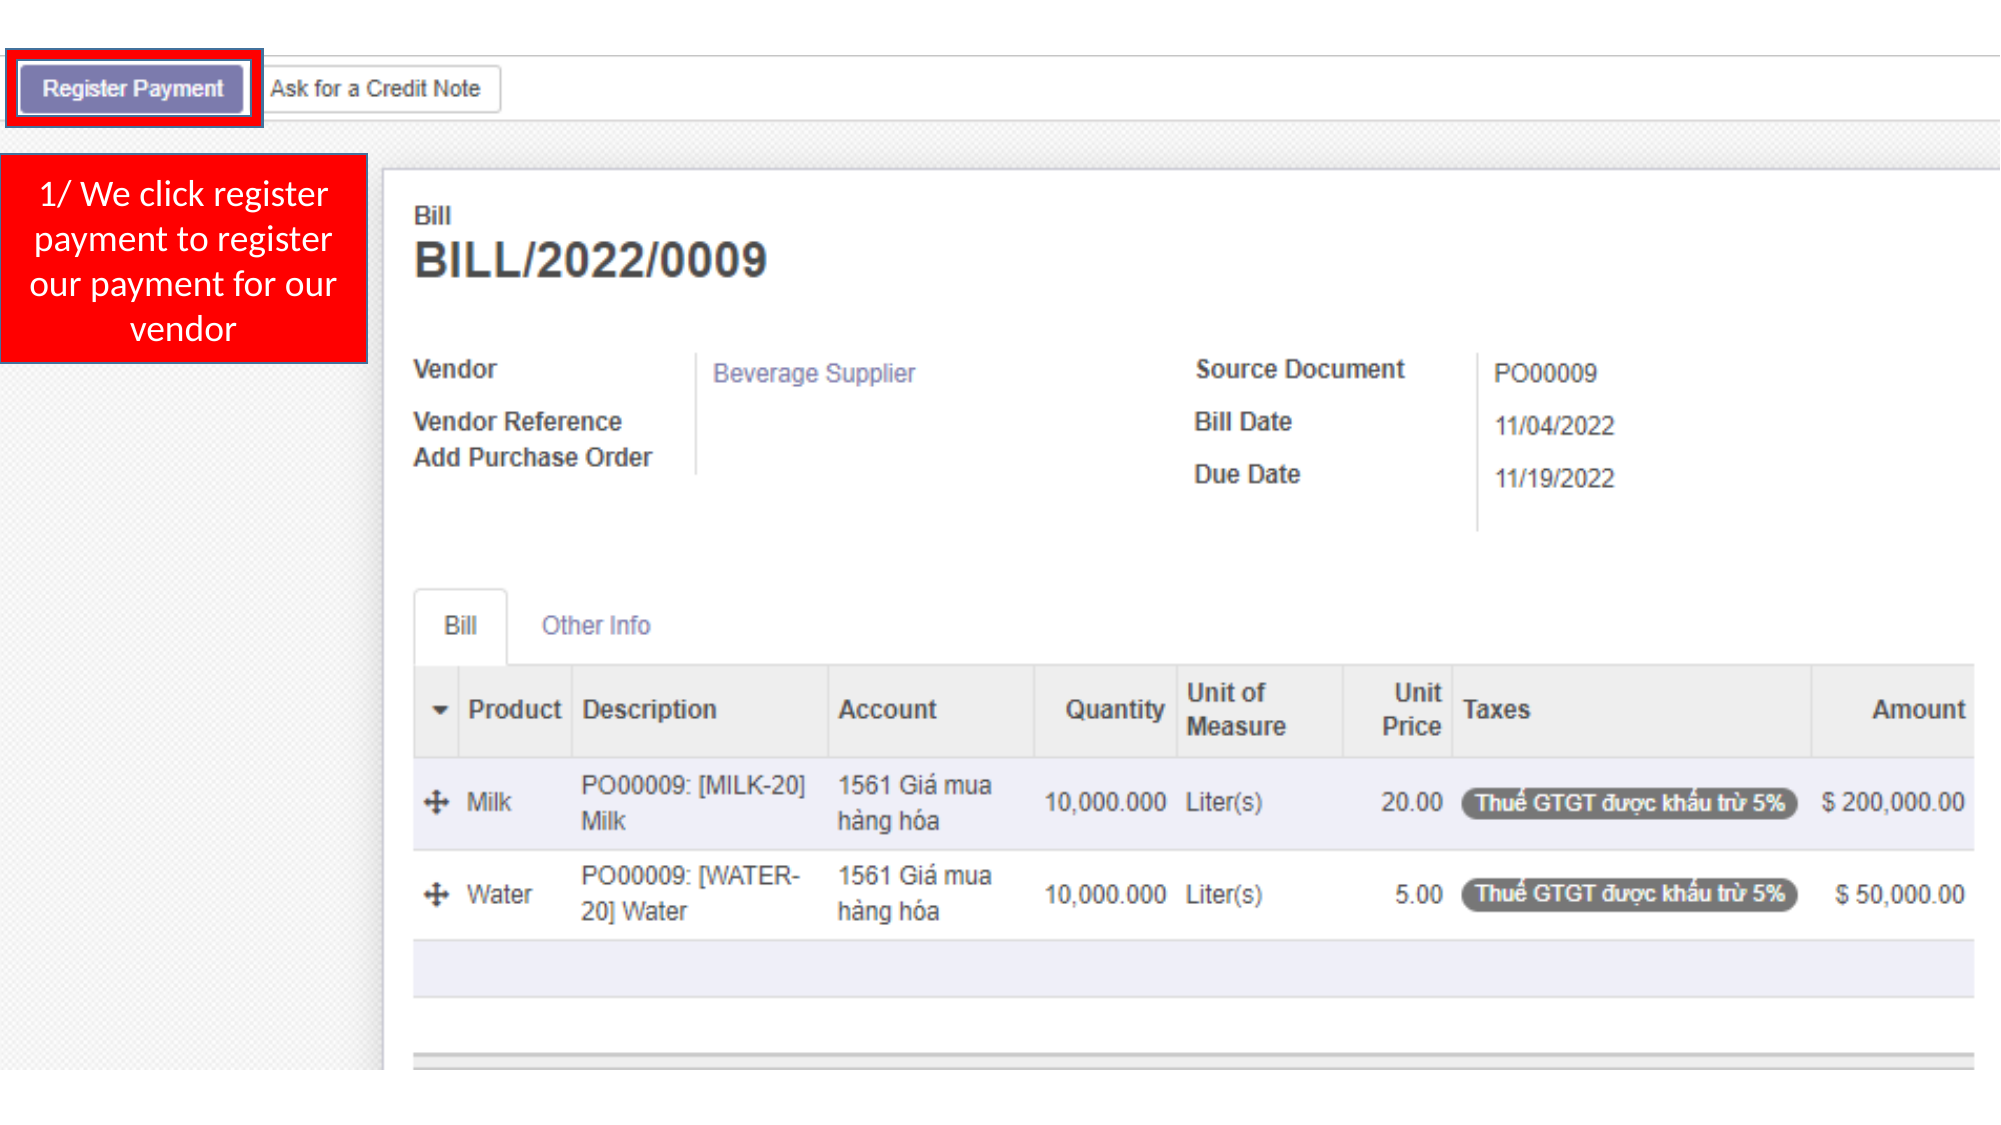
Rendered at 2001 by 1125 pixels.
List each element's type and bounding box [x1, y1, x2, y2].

text_box [5, 48, 264, 55]
picture [0, 55, 2000, 1070]
